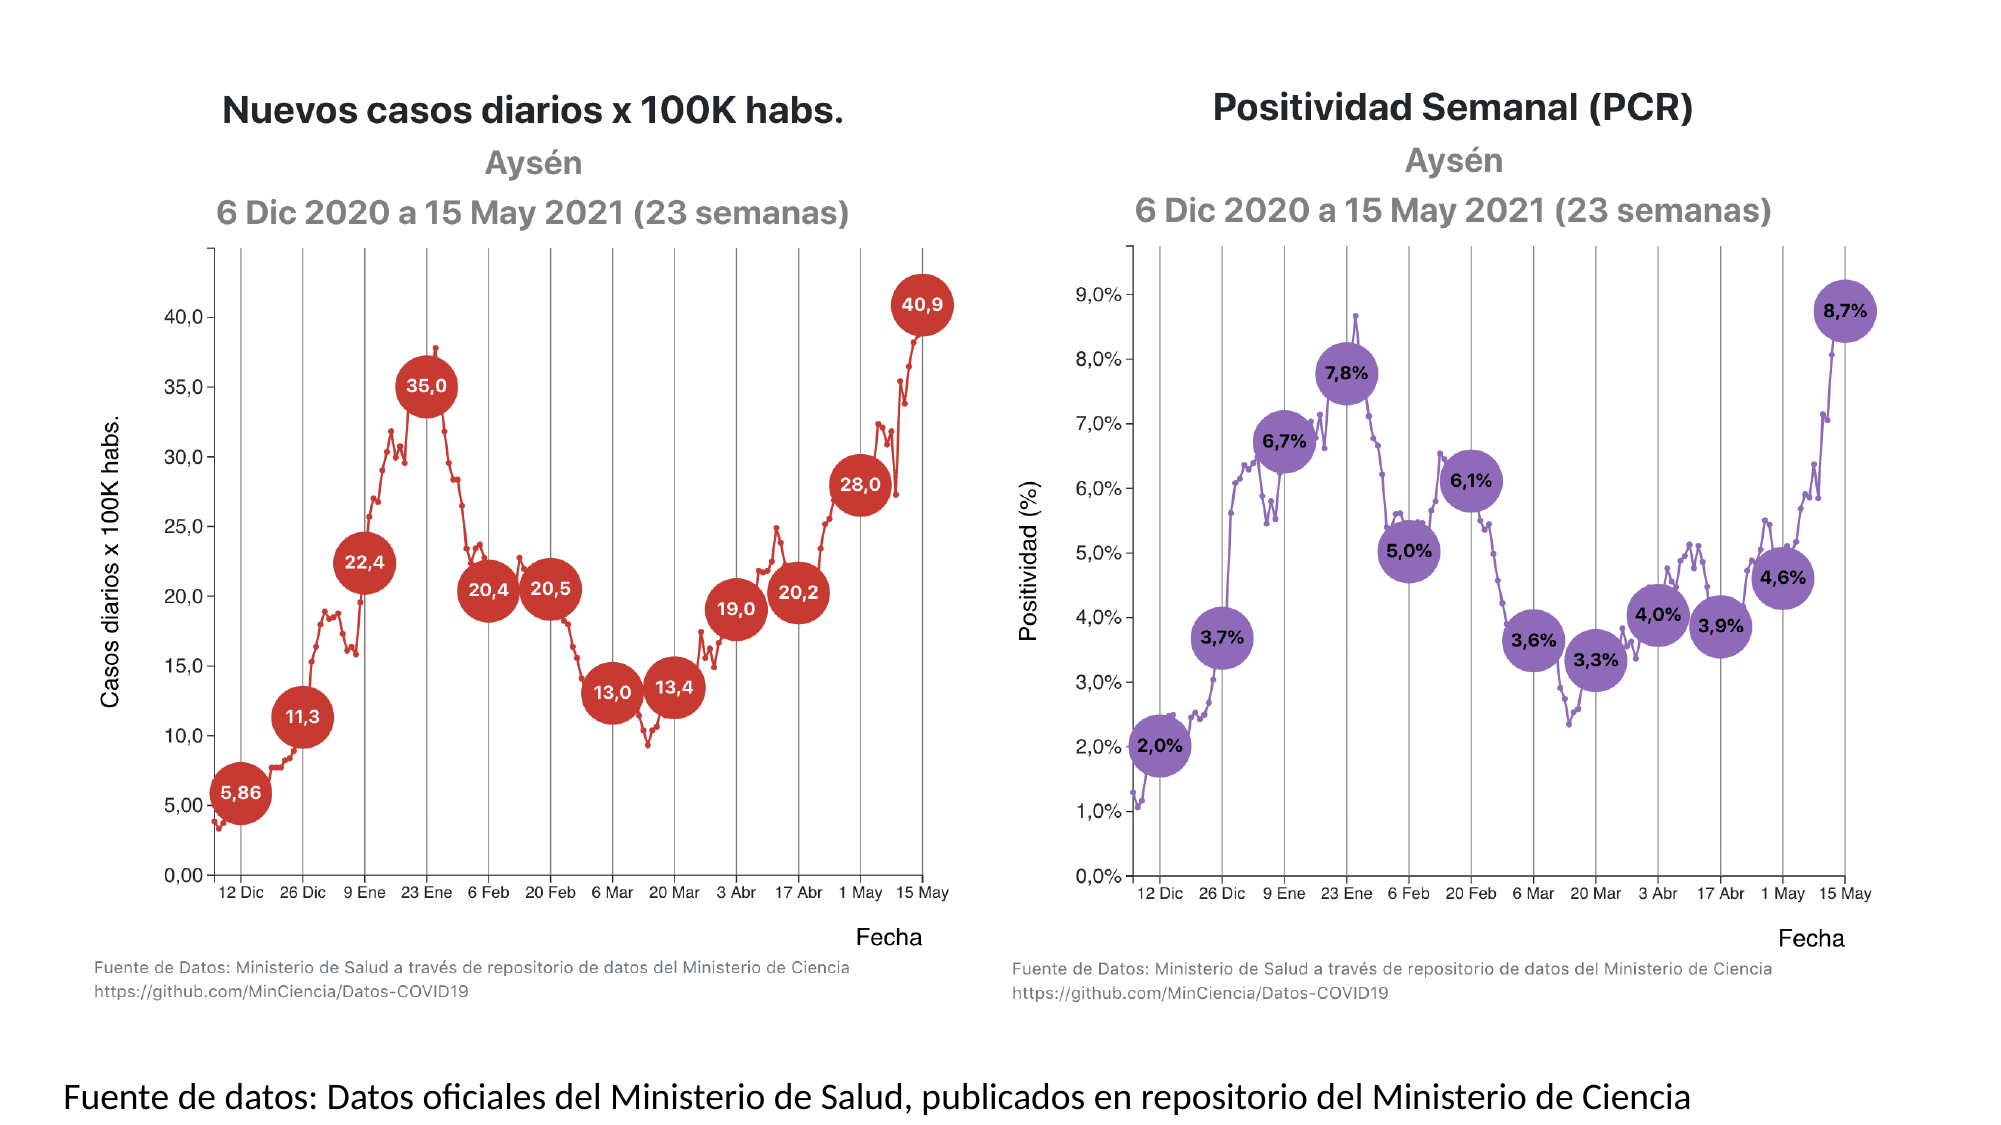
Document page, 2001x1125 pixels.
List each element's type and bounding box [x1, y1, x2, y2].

picture [991, 79, 1902, 1012]
picture [83, 79, 976, 1012]
